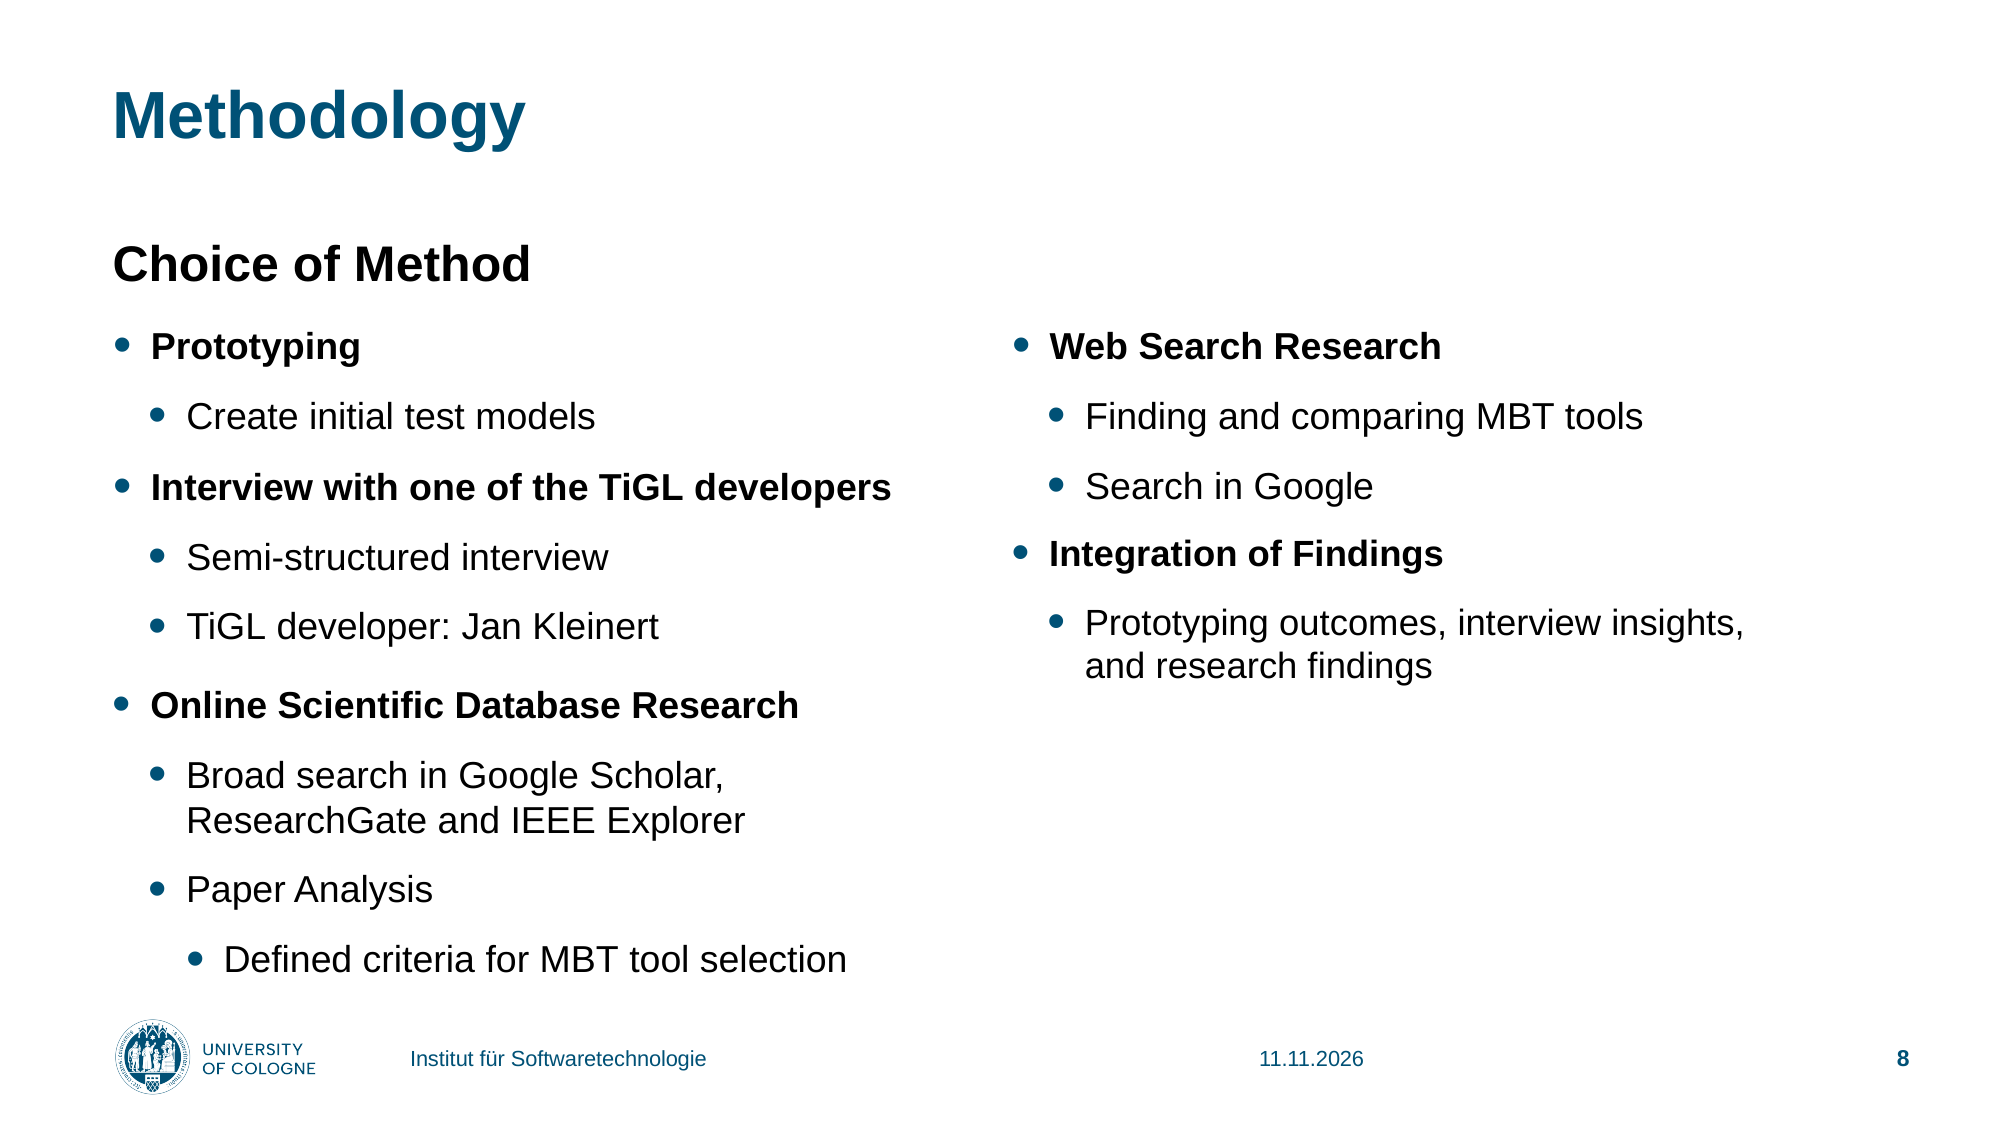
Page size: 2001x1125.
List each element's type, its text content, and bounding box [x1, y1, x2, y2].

text_box Integration of Findings Prototyping outcomes, interview insights, and research findings [1011, 530, 1912, 724]
text_box Interview with one of the TiGL developers Semi-structured interview TiGL developer: Jan Kleinert [113, 462, 1013, 661]
text_box Prototyping Create initial test models [113, 321, 1013, 449]
slide_number 8 [1459, 1037, 1910, 1078]
text_box Web Search Research Finding and comparing MBT tools Search in Google [1012, 321, 1912, 520]
title Methodology [112, 80, 1910, 280]
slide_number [1259, 1037, 1459, 1078]
footer Institut für Softwaretechnologie [410, 1037, 1258, 1078]
picture [102, 1007, 328, 1107]
text_box Choice of Method [112, 231, 966, 293]
text_box Online Scientific Database Research Broad search in Google Scholar, ResearchGate and IEEE Explorer Paper Analysis Defined criteria for MBT tool selection [112, 680, 987, 998]
